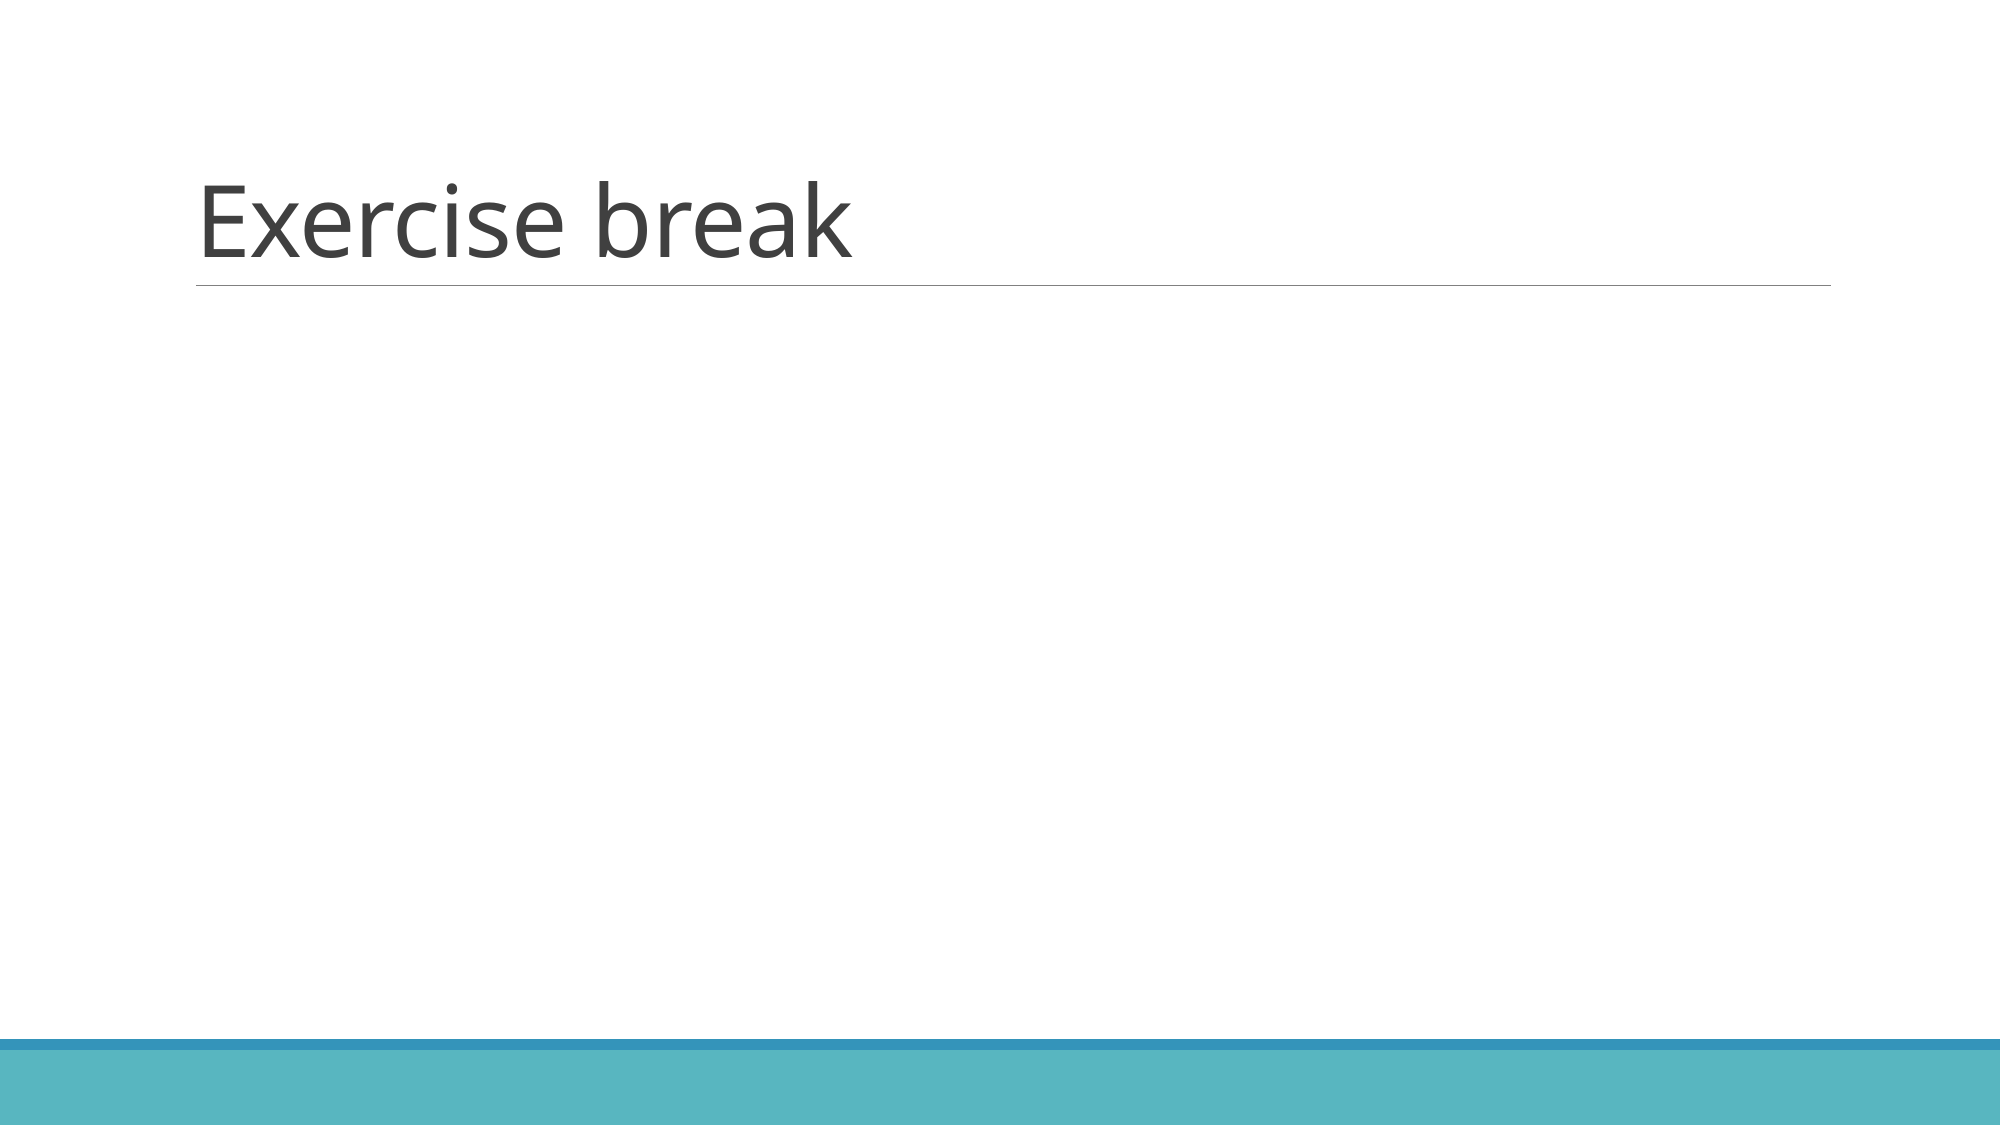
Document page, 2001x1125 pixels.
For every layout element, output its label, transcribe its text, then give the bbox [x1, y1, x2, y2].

title Exercise break [180, 47, 1830, 285]
